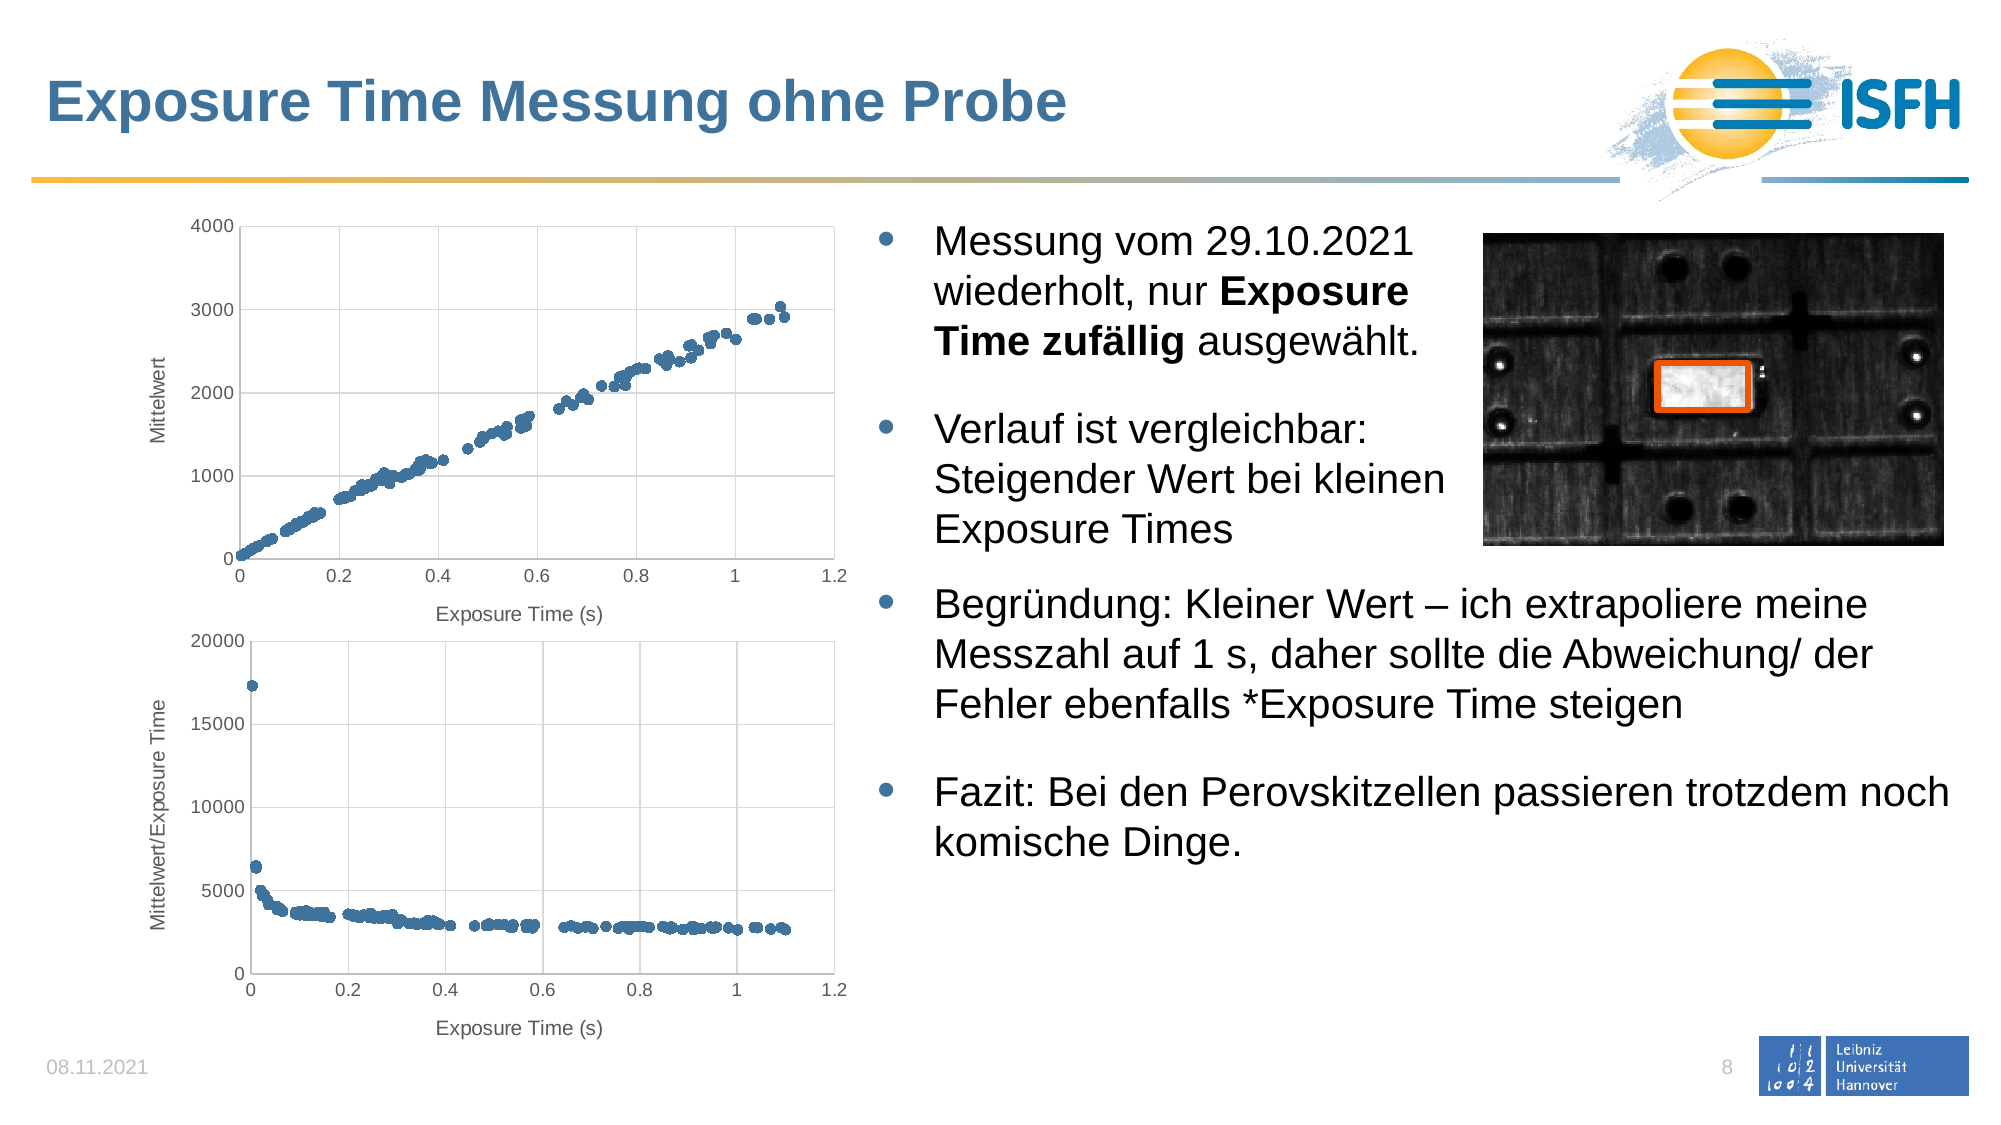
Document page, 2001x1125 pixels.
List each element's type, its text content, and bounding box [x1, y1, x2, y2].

slide_number 8 [1629, 1036, 1749, 1096]
list Messung vom 29.10.2021 wiederholt, nur Exposure Time zufällig ausgewählt. Verlauf ist vergleichbar: Steigender Wert bei kleinen Exposure Times [864, 206, 1514, 563]
text_box Begründung: Kleiner Wert – ich extrapoliere meine Messzahl auf 1 s, daher sollte die Abweichung/ der Fehler ebenfalls *Exposure Time steigen Fazit: Bei den Perovskitzellen passieren trotzdem noch komische Dinge. [869, 569, 1969, 1013]
title Exposure Time Messung ohne Probe [31, 29, 1596, 168]
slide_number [31, 1036, 195, 1096]
picture [1585, 25, 1975, 221]
picture [1759, 1036, 1969, 1096]
chart [112, 206, 864, 1072]
picture [1483, 232, 1944, 546]
